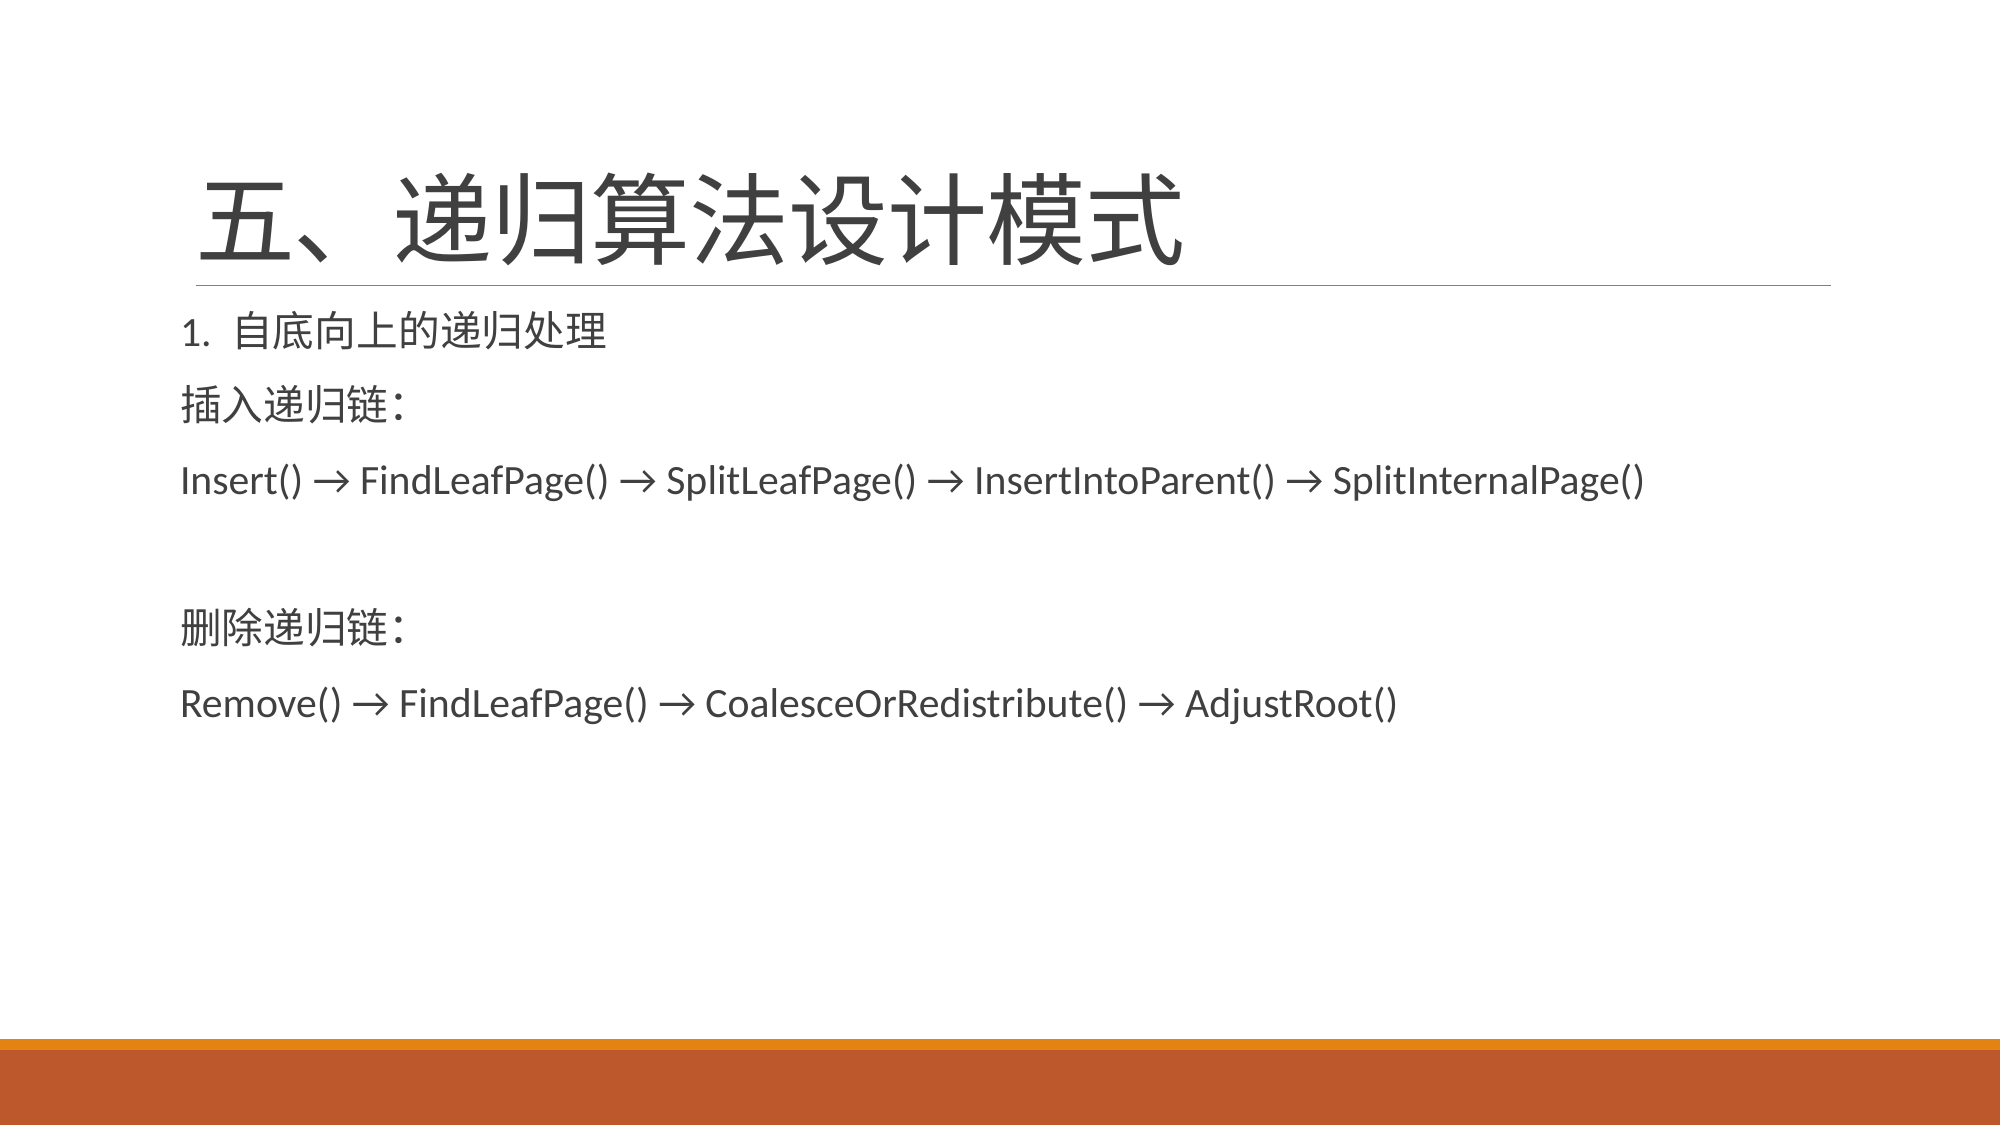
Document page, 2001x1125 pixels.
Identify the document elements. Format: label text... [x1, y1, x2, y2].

title 五、递归算法设计模式 [180, 47, 1830, 285]
list 1. 自底向上的递归处理 插入递归链： Insert() → FindLeafPage() → SplitLeafPage() → InsertIntoParent() → SplitInternalPage() 删除递归链： Remove() → FindLeafPage() → CoalesceOrRedistribute() → AdjustRoot() [180, 302, 1830, 963]
